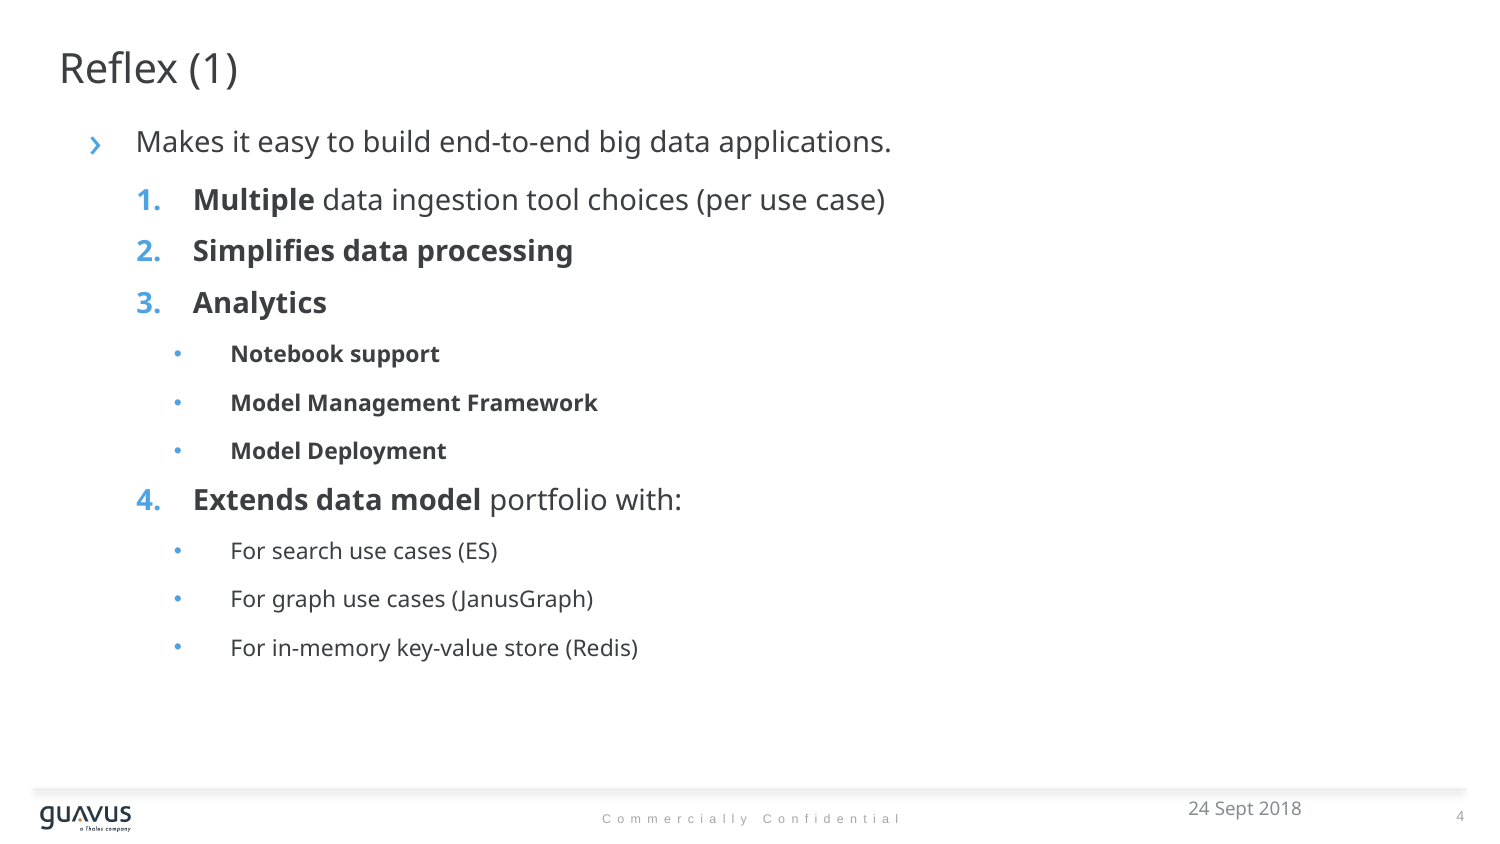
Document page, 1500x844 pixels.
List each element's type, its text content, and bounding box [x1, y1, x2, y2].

list Makes it easy to build end-to-end big data applications. Multiple data ingestion tool choices (per use case) Simplifies data processing Analytics Notebook support Model Management Framework Model Deployment Extends data model portfolio with: For search use cases (ES) For graph use cases (JanusGraph) For in-memory key-value store (Redis) [44, 115, 1444, 772]
title Reflex (1) [43, 10, 1467, 130]
picture [27, 796, 146, 841]
